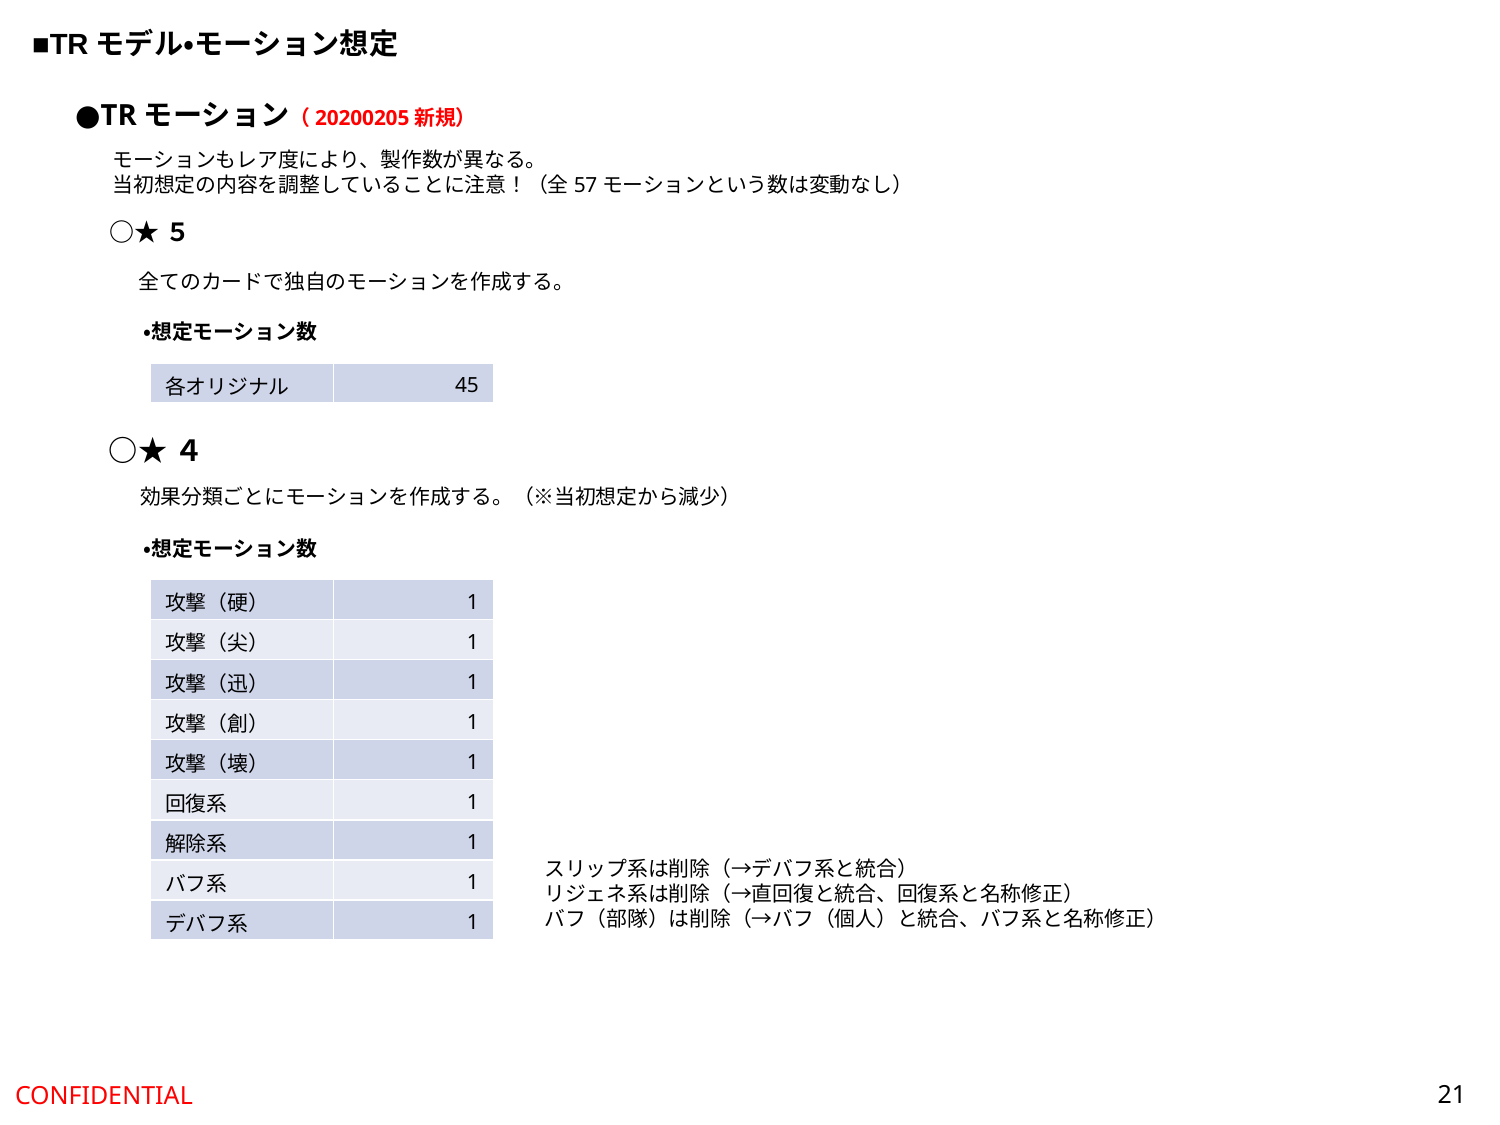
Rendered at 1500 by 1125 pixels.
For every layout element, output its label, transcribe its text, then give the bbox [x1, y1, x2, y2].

table_header 45 [334, 364, 493, 402]
table_cell 1 [334, 861, 493, 899]
table_cell 1 [334, 740, 493, 779]
table_cell 1 [334, 700, 493, 739]
table_cell バフ系 [151, 861, 333, 899]
text_box ・想定モーション数 [128, 311, 332, 352]
table_cell 1 [334, 780, 493, 819]
text_box ●TRモーション（20200205新規） [60, 88, 492, 139]
table_header 各オリジナル [151, 364, 333, 402]
table_cell 1 [334, 620, 493, 659]
table_cell 解除系 [151, 821, 333, 859]
table_cell 1 [334, 821, 493, 859]
text_box ・想定モーション数 [128, 528, 332, 569]
text_box ○★５ [94, 209, 206, 255]
text_box モーションもレア度により、製作数が異なる。 当初想定の内容を調整していることに注意！（全57モーションという数は変動なし） [97, 138, 928, 204]
text_box スリップ系は削除（→デバフ系と統合） リジェネ系は削除（→直回復と統合、回復系と名称修正） バフ（部隊）は削除（→バフ（個人）と統合、バフ系と名称修正） [529, 848, 1182, 939]
text_box ■TRモデル・モーション想定 [17, 17, 414, 68]
text_box 効果分類ごとにモーションを作成する。（※当初想定から減少） [125, 476, 757, 517]
table_cell 攻撃（尖） [151, 620, 333, 659]
table_cell 1 [334, 901, 493, 939]
table_cell 回復系 [151, 780, 333, 819]
table_cell 攻撃（創） [151, 700, 333, 739]
table_header 攻撃（硬） [151, 580, 333, 619]
text_box 全てのカードで独自のモーションを作成する。 [124, 261, 590, 301]
footer CONFIDENTIAL [0, 1065, 507, 1125]
table_header 1 [334, 580, 493, 619]
table_cell 攻撃（壊） [151, 740, 333, 779]
table_cell デバフ系 [151, 901, 333, 939]
slide_number 21 [1143, 1065, 1482, 1125]
table_cell 攻撃（迅） [151, 660, 333, 699]
table_cell 1 [334, 660, 493, 699]
text_box ○★４ [94, 425, 219, 475]
